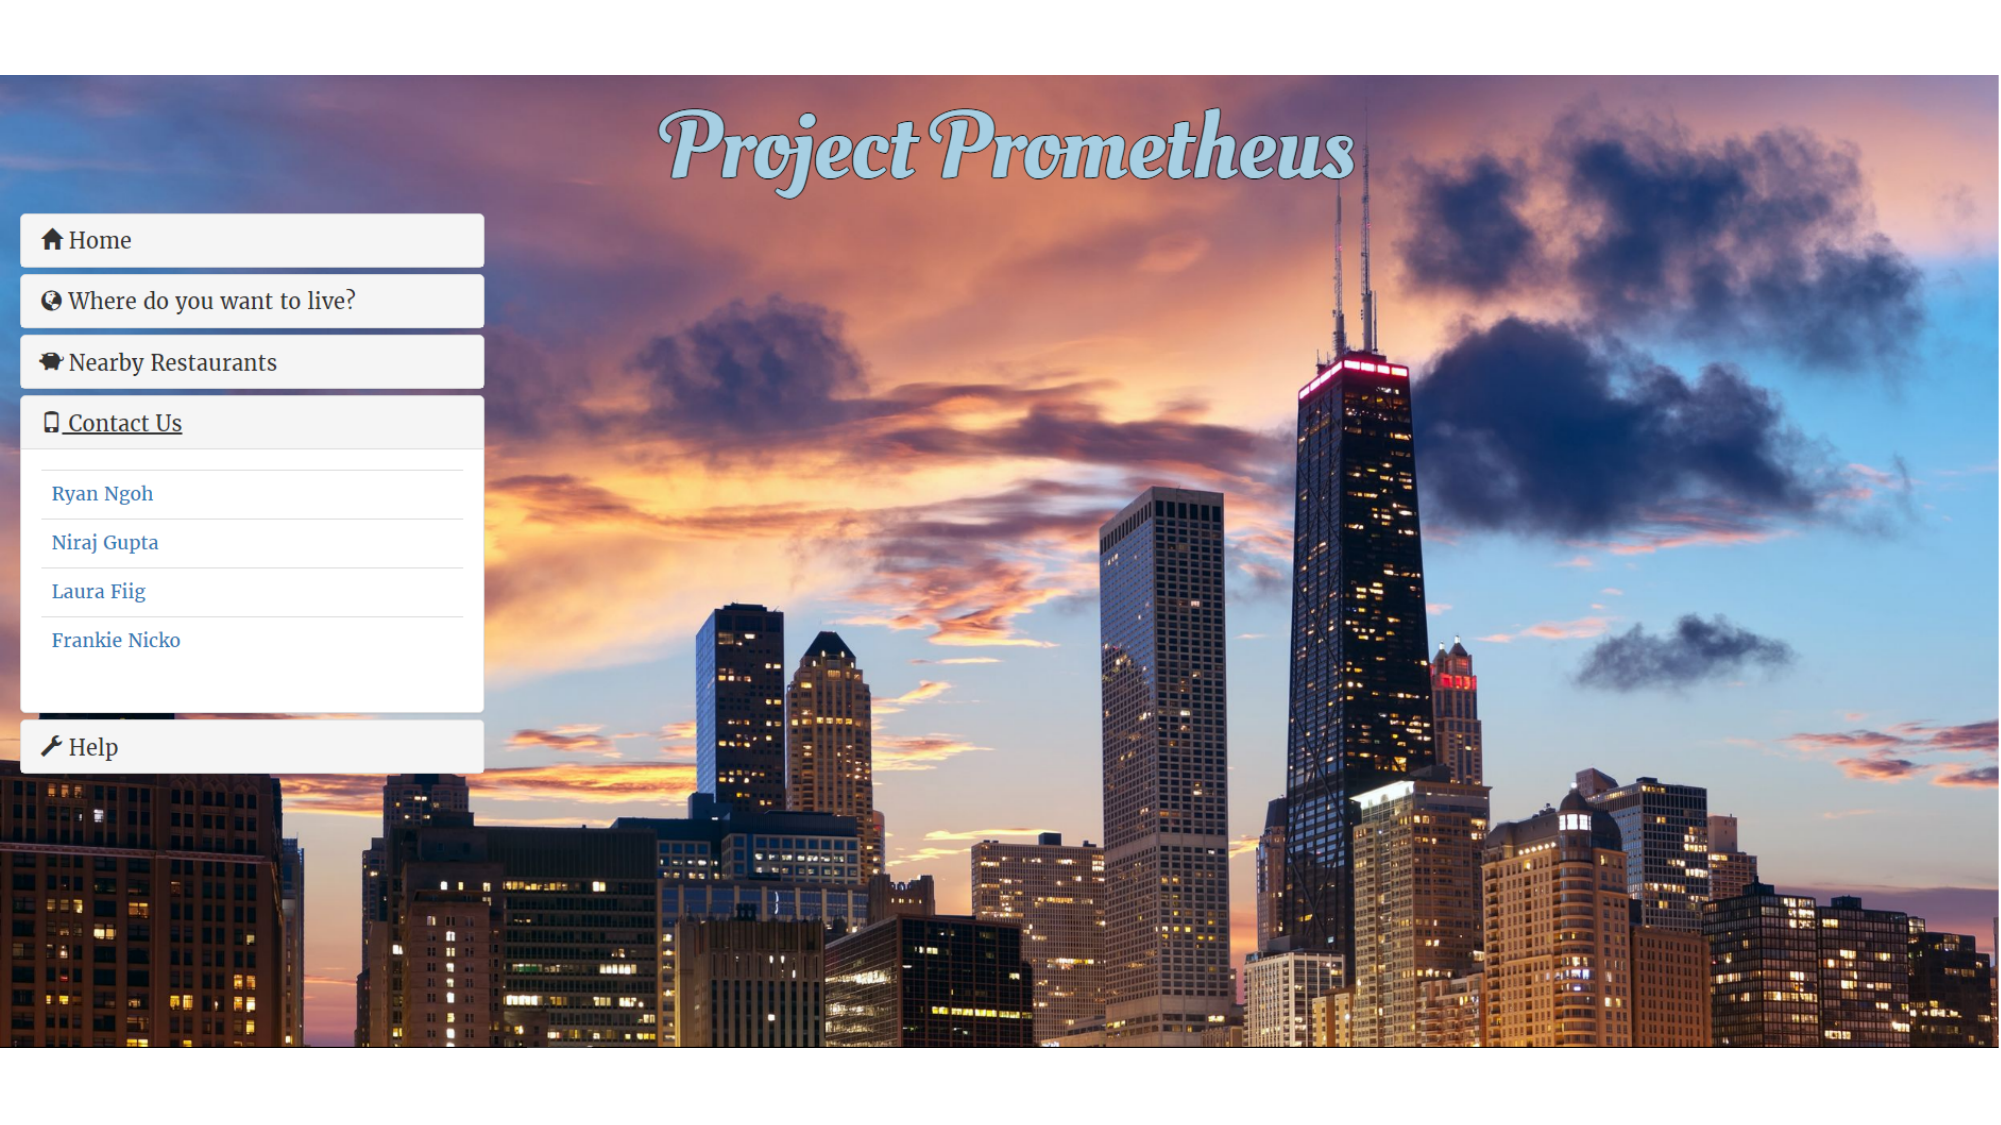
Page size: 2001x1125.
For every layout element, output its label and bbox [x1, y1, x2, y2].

picture [0, 74, 1999, 1048]
